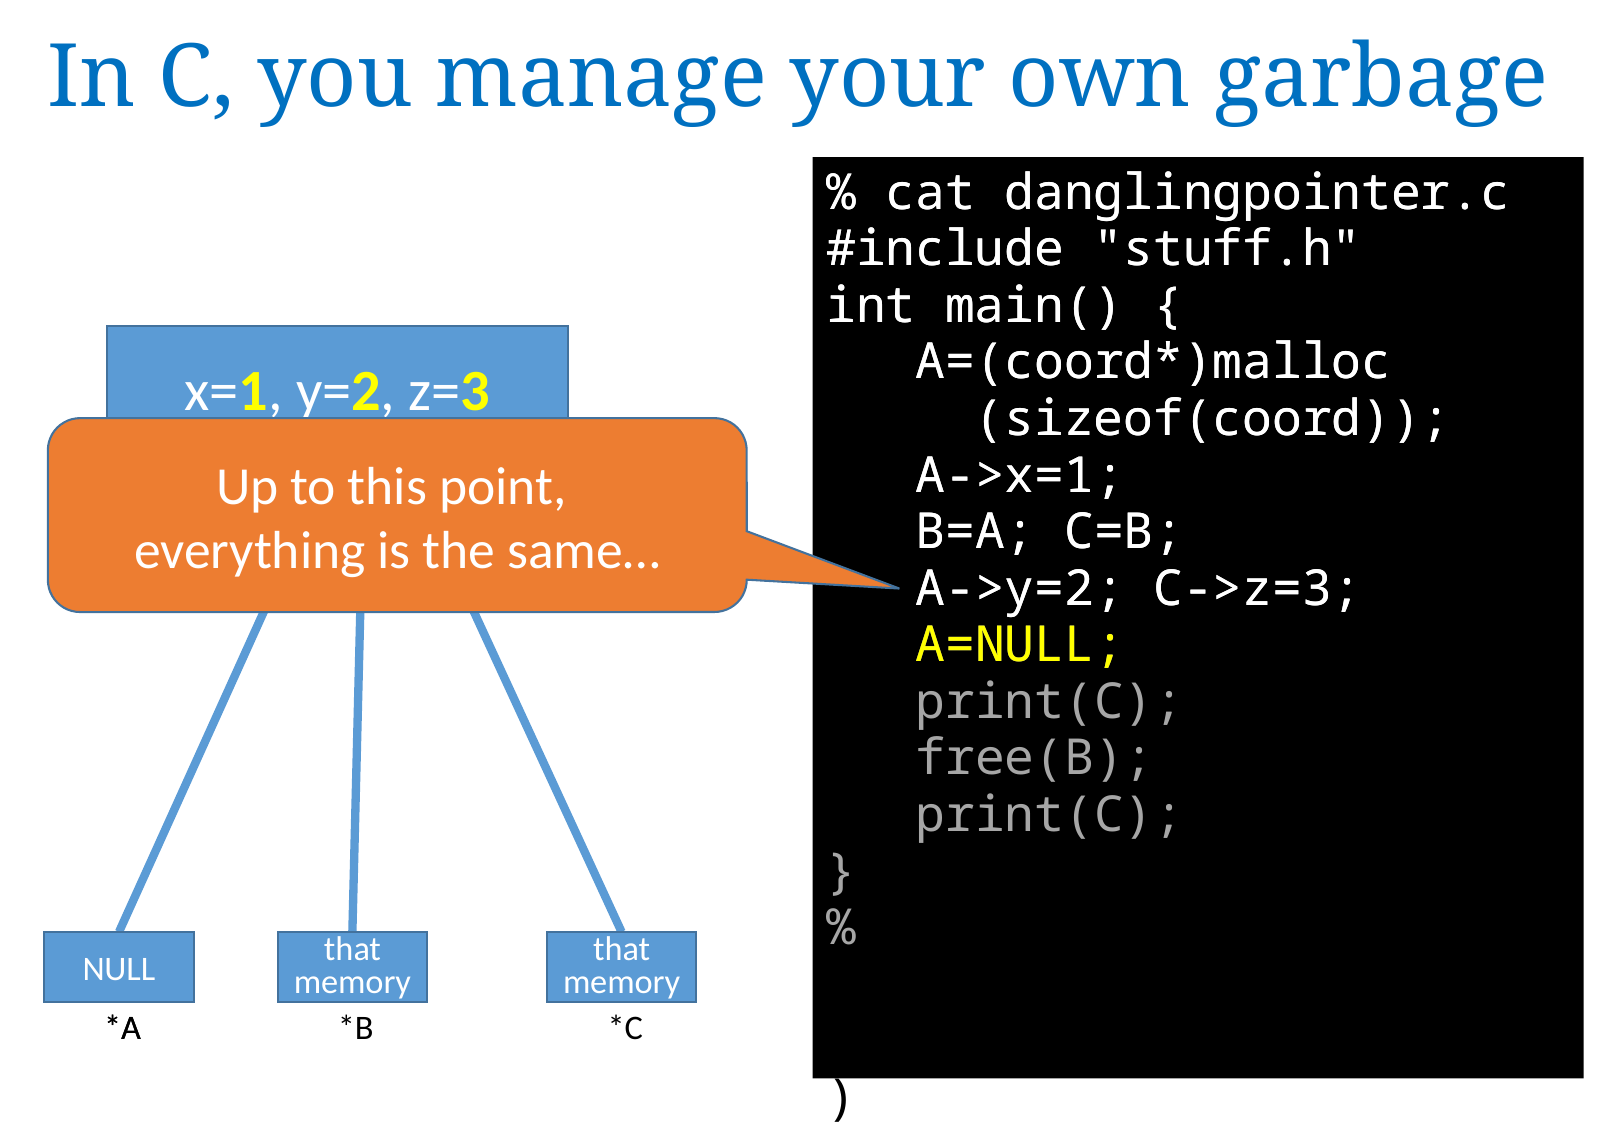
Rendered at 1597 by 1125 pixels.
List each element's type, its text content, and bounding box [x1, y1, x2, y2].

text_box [546, 931, 700, 1061]
title In C, you manage your own garbage [0, 0, 1597, 158]
text_box % cat danglingpointer.c #include "stuff.h" int main() { A=(coord*)malloc (sizeof(coord)); A->x=1; B=A; C=B; A->y=2; C->z=3; A=NULL; [812, 158, 1584, 1079]
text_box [119, 448, 338, 932]
text_box x=1, y=2, z=3 [106, 325, 569, 417]
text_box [44, 931, 198, 1061]
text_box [352, 448, 365, 931]
text_box Up to this point, everything is the same… [46, 417, 900, 614]
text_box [398, 448, 622, 932]
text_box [277, 931, 431, 1061]
